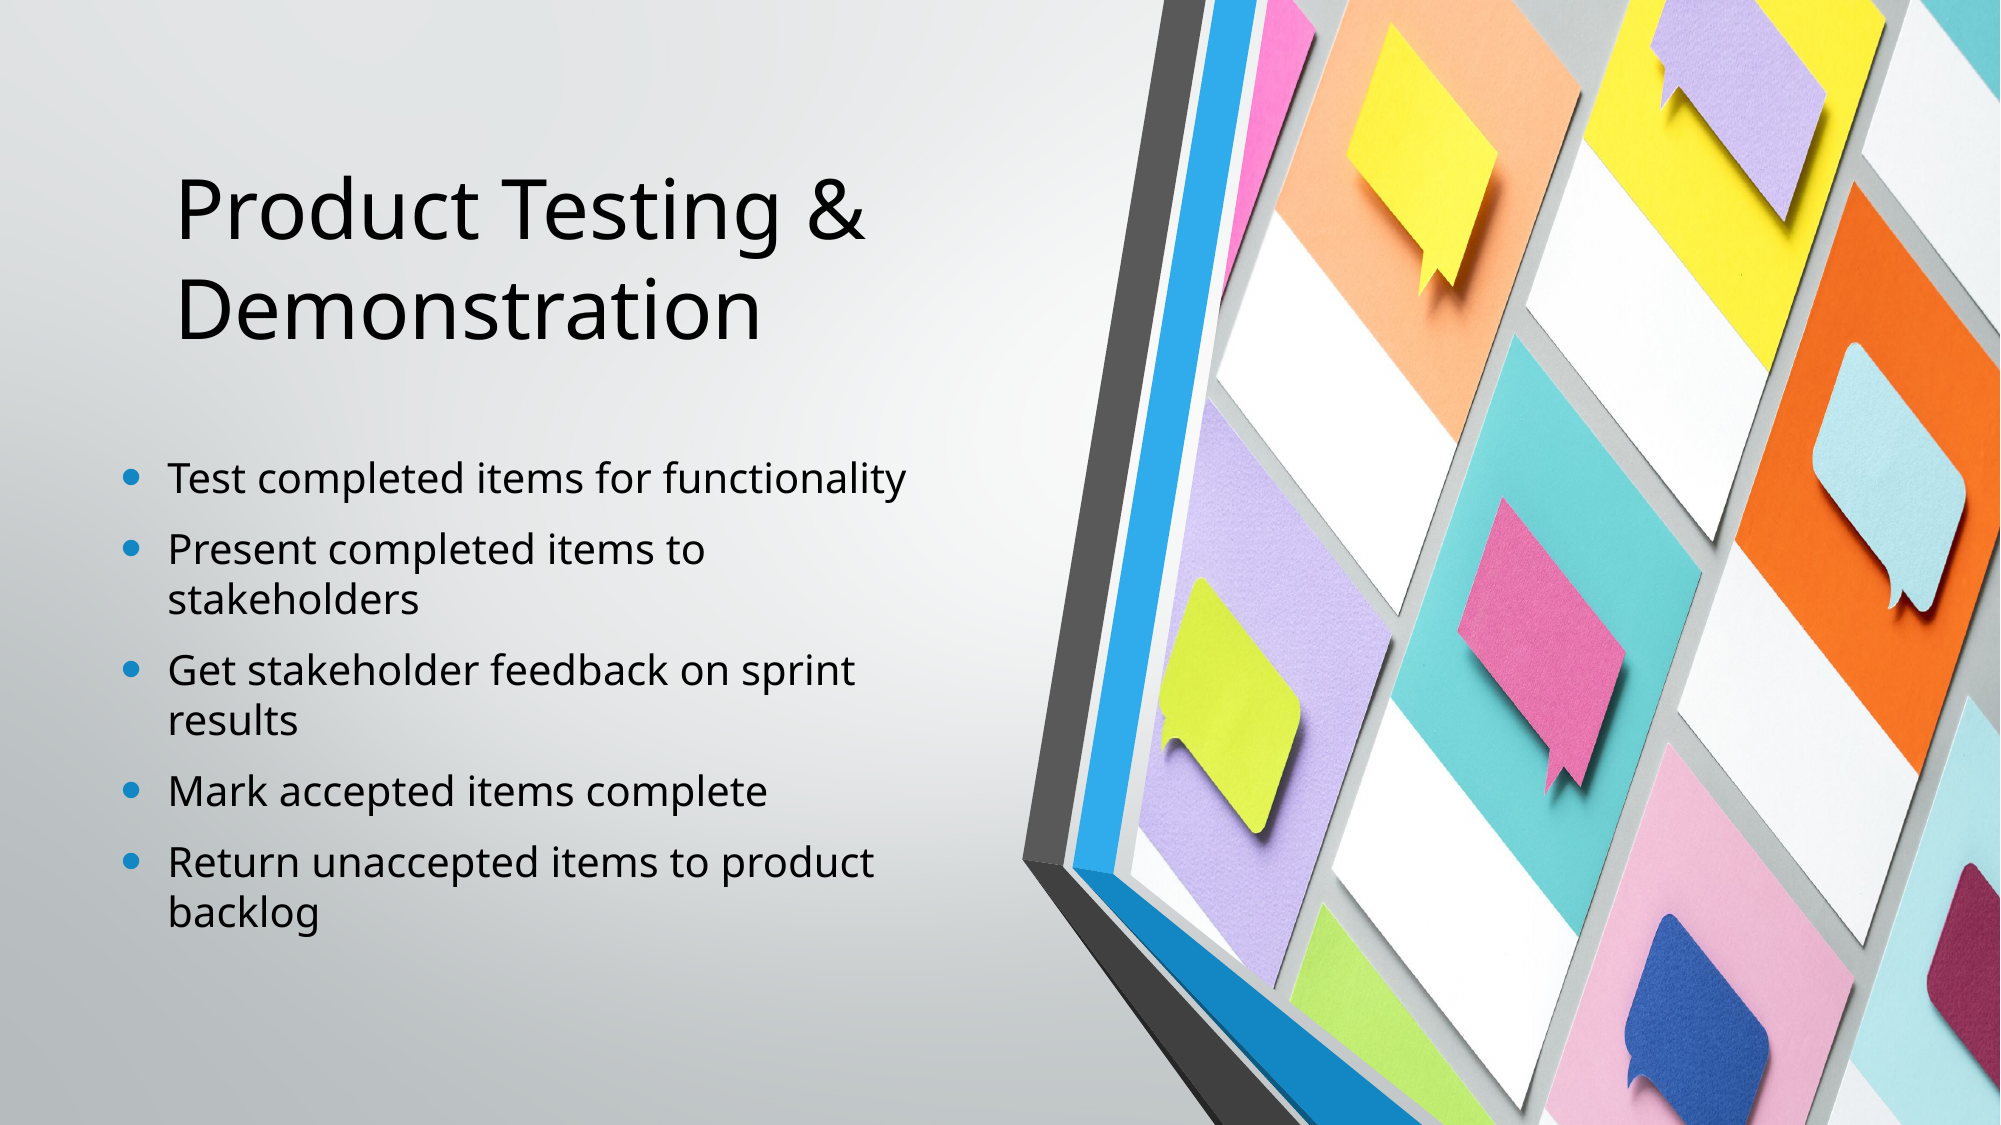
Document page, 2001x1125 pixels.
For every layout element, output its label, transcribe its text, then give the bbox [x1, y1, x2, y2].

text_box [1022, 0, 1423, 1125]
text_box [0, 0, 1022, 1125]
title Product Testing & Demonstration [159, 112, 1022, 400]
list Test completed items for functionality Present completed items to stakeholders Get stakeholder feedback on sprint results Mark accepted items complete Return unaccepted items to product backlog [105, 437, 969, 950]
picture [1423, 0, 2000, 1125]
